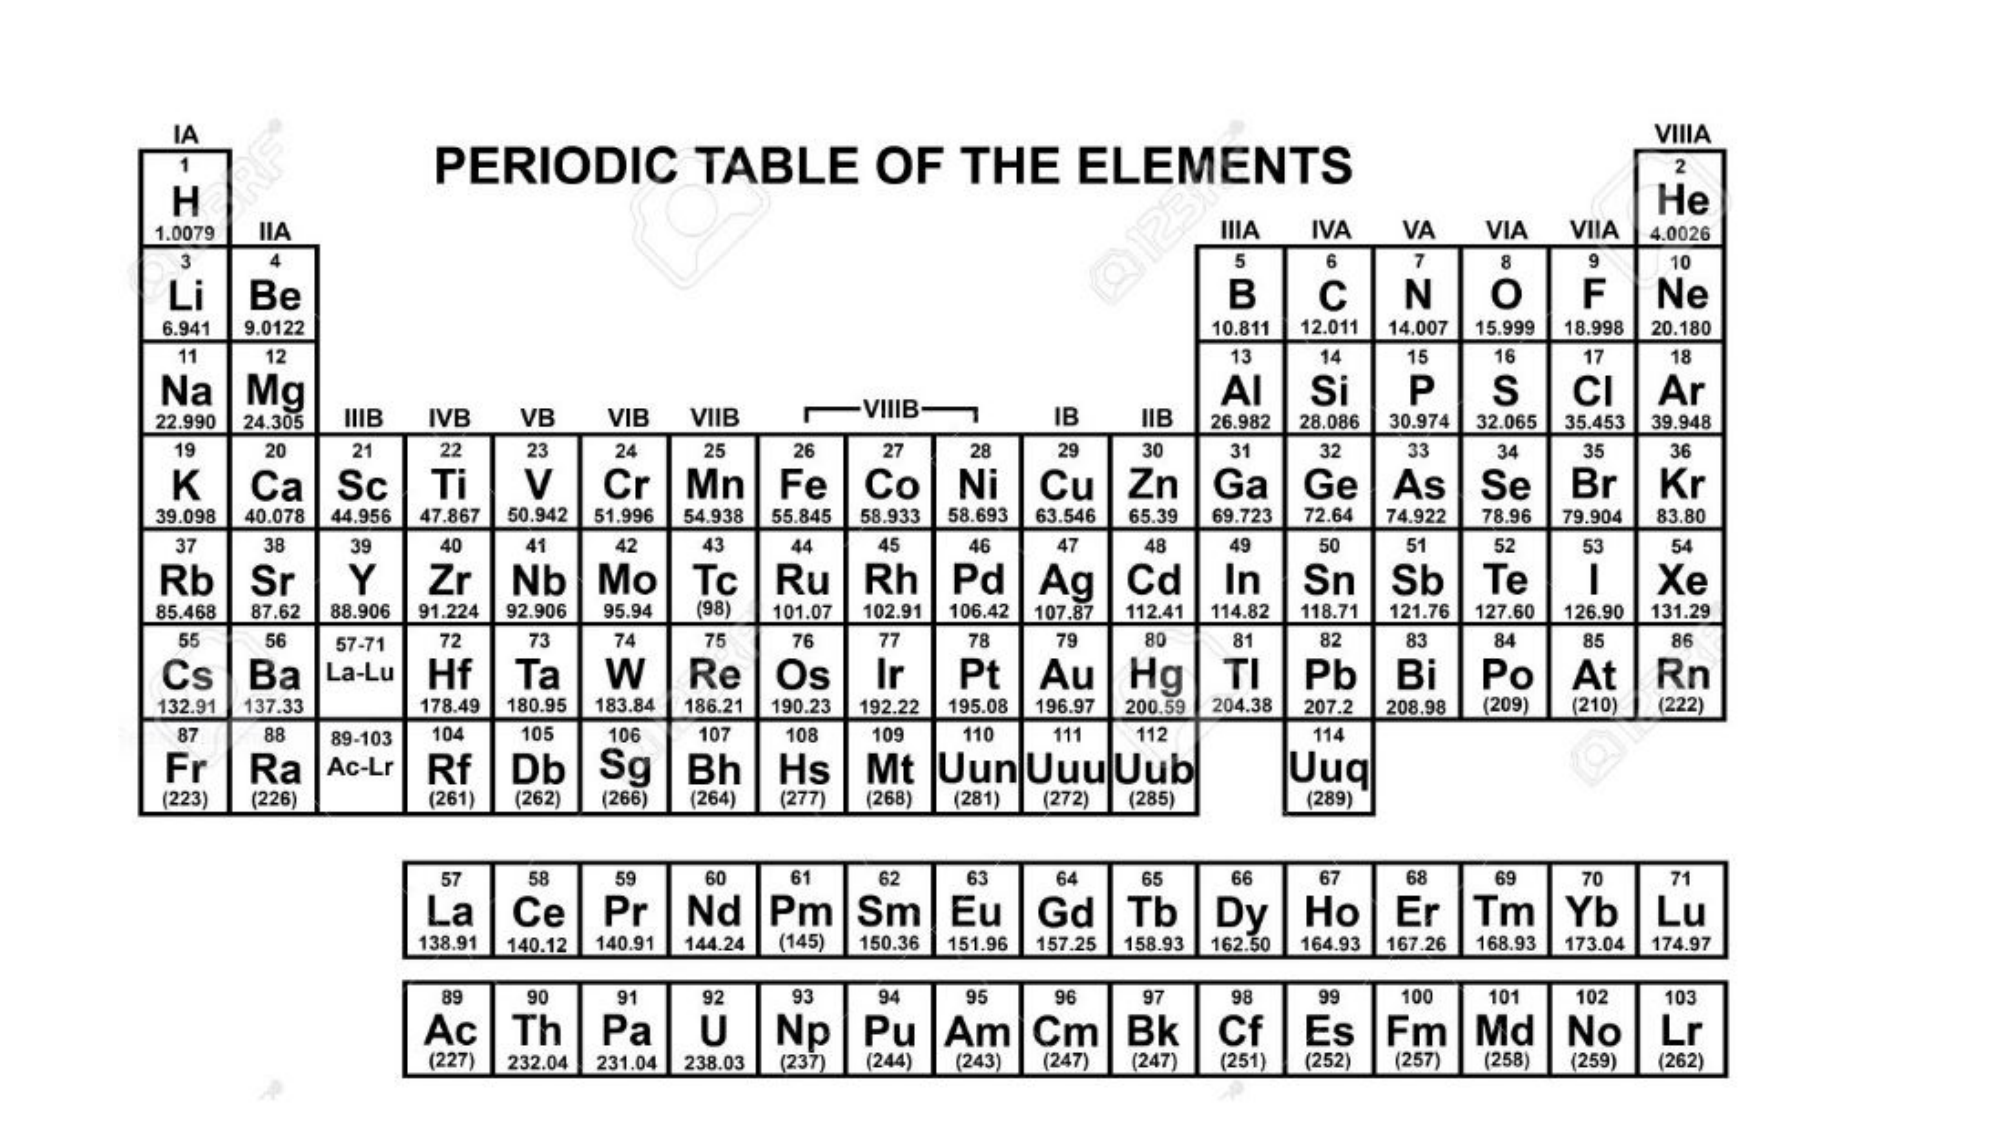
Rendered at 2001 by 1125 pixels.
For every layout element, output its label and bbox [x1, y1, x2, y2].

list [118, 95, 1781, 1106]
